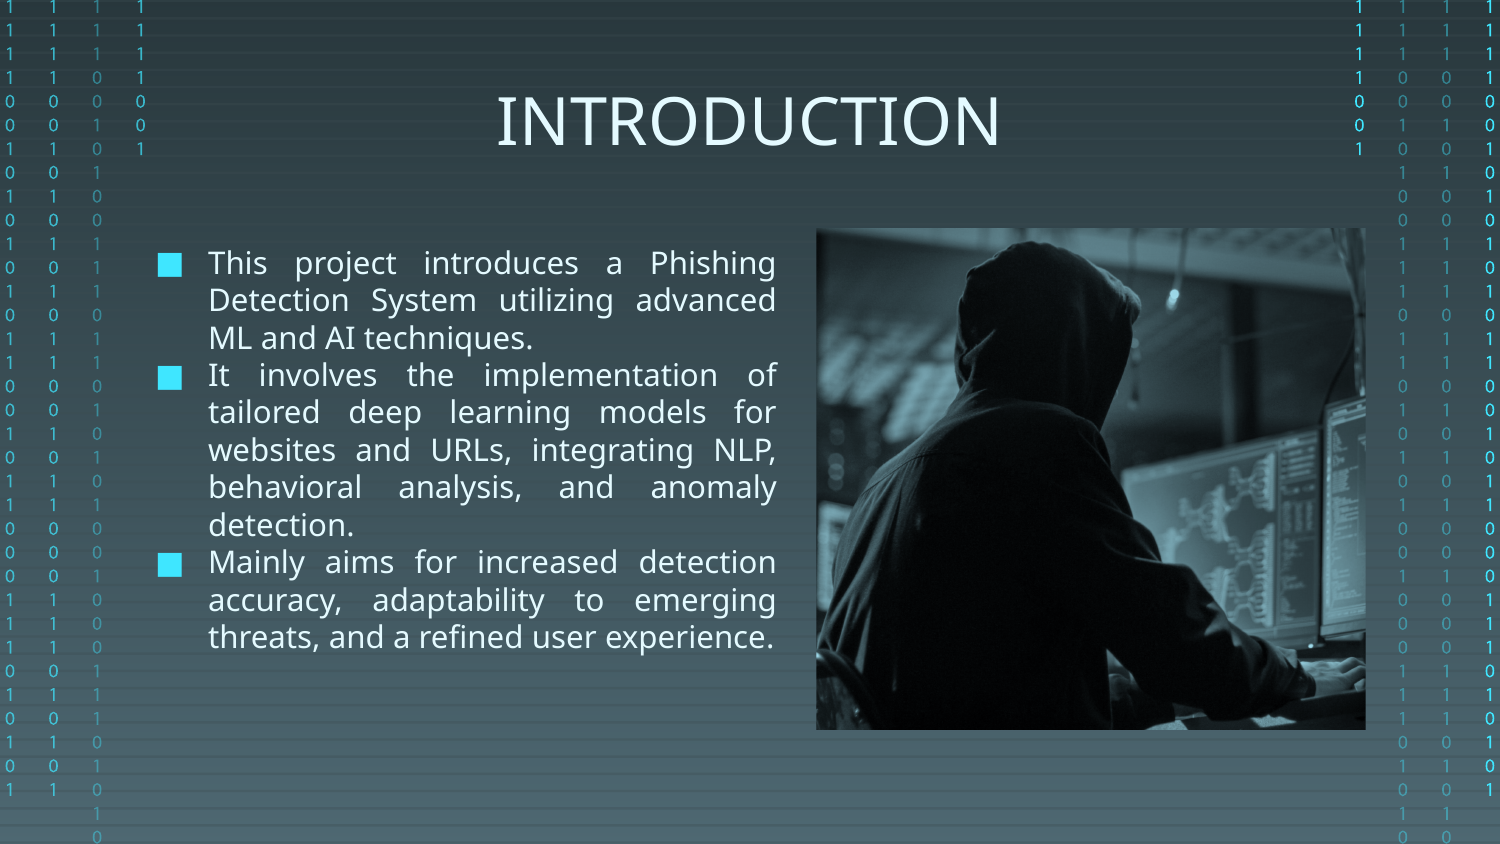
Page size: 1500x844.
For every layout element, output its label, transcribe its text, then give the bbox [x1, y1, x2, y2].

title INTRODUCTION [118, 63, 1382, 161]
list This project introduces a Phishing Detection System utilizing advanced ML and AI techniques. It involves the implementation of tailored deep learning models for websites and URLs, integrating NLP, behavioral analysis, and anomaly detection. Mainly aims for increased detection accuracy, adaptability to emerging threats, and a refined user experience. [118, 228, 793, 730]
picture [816, 227, 1366, 730]
